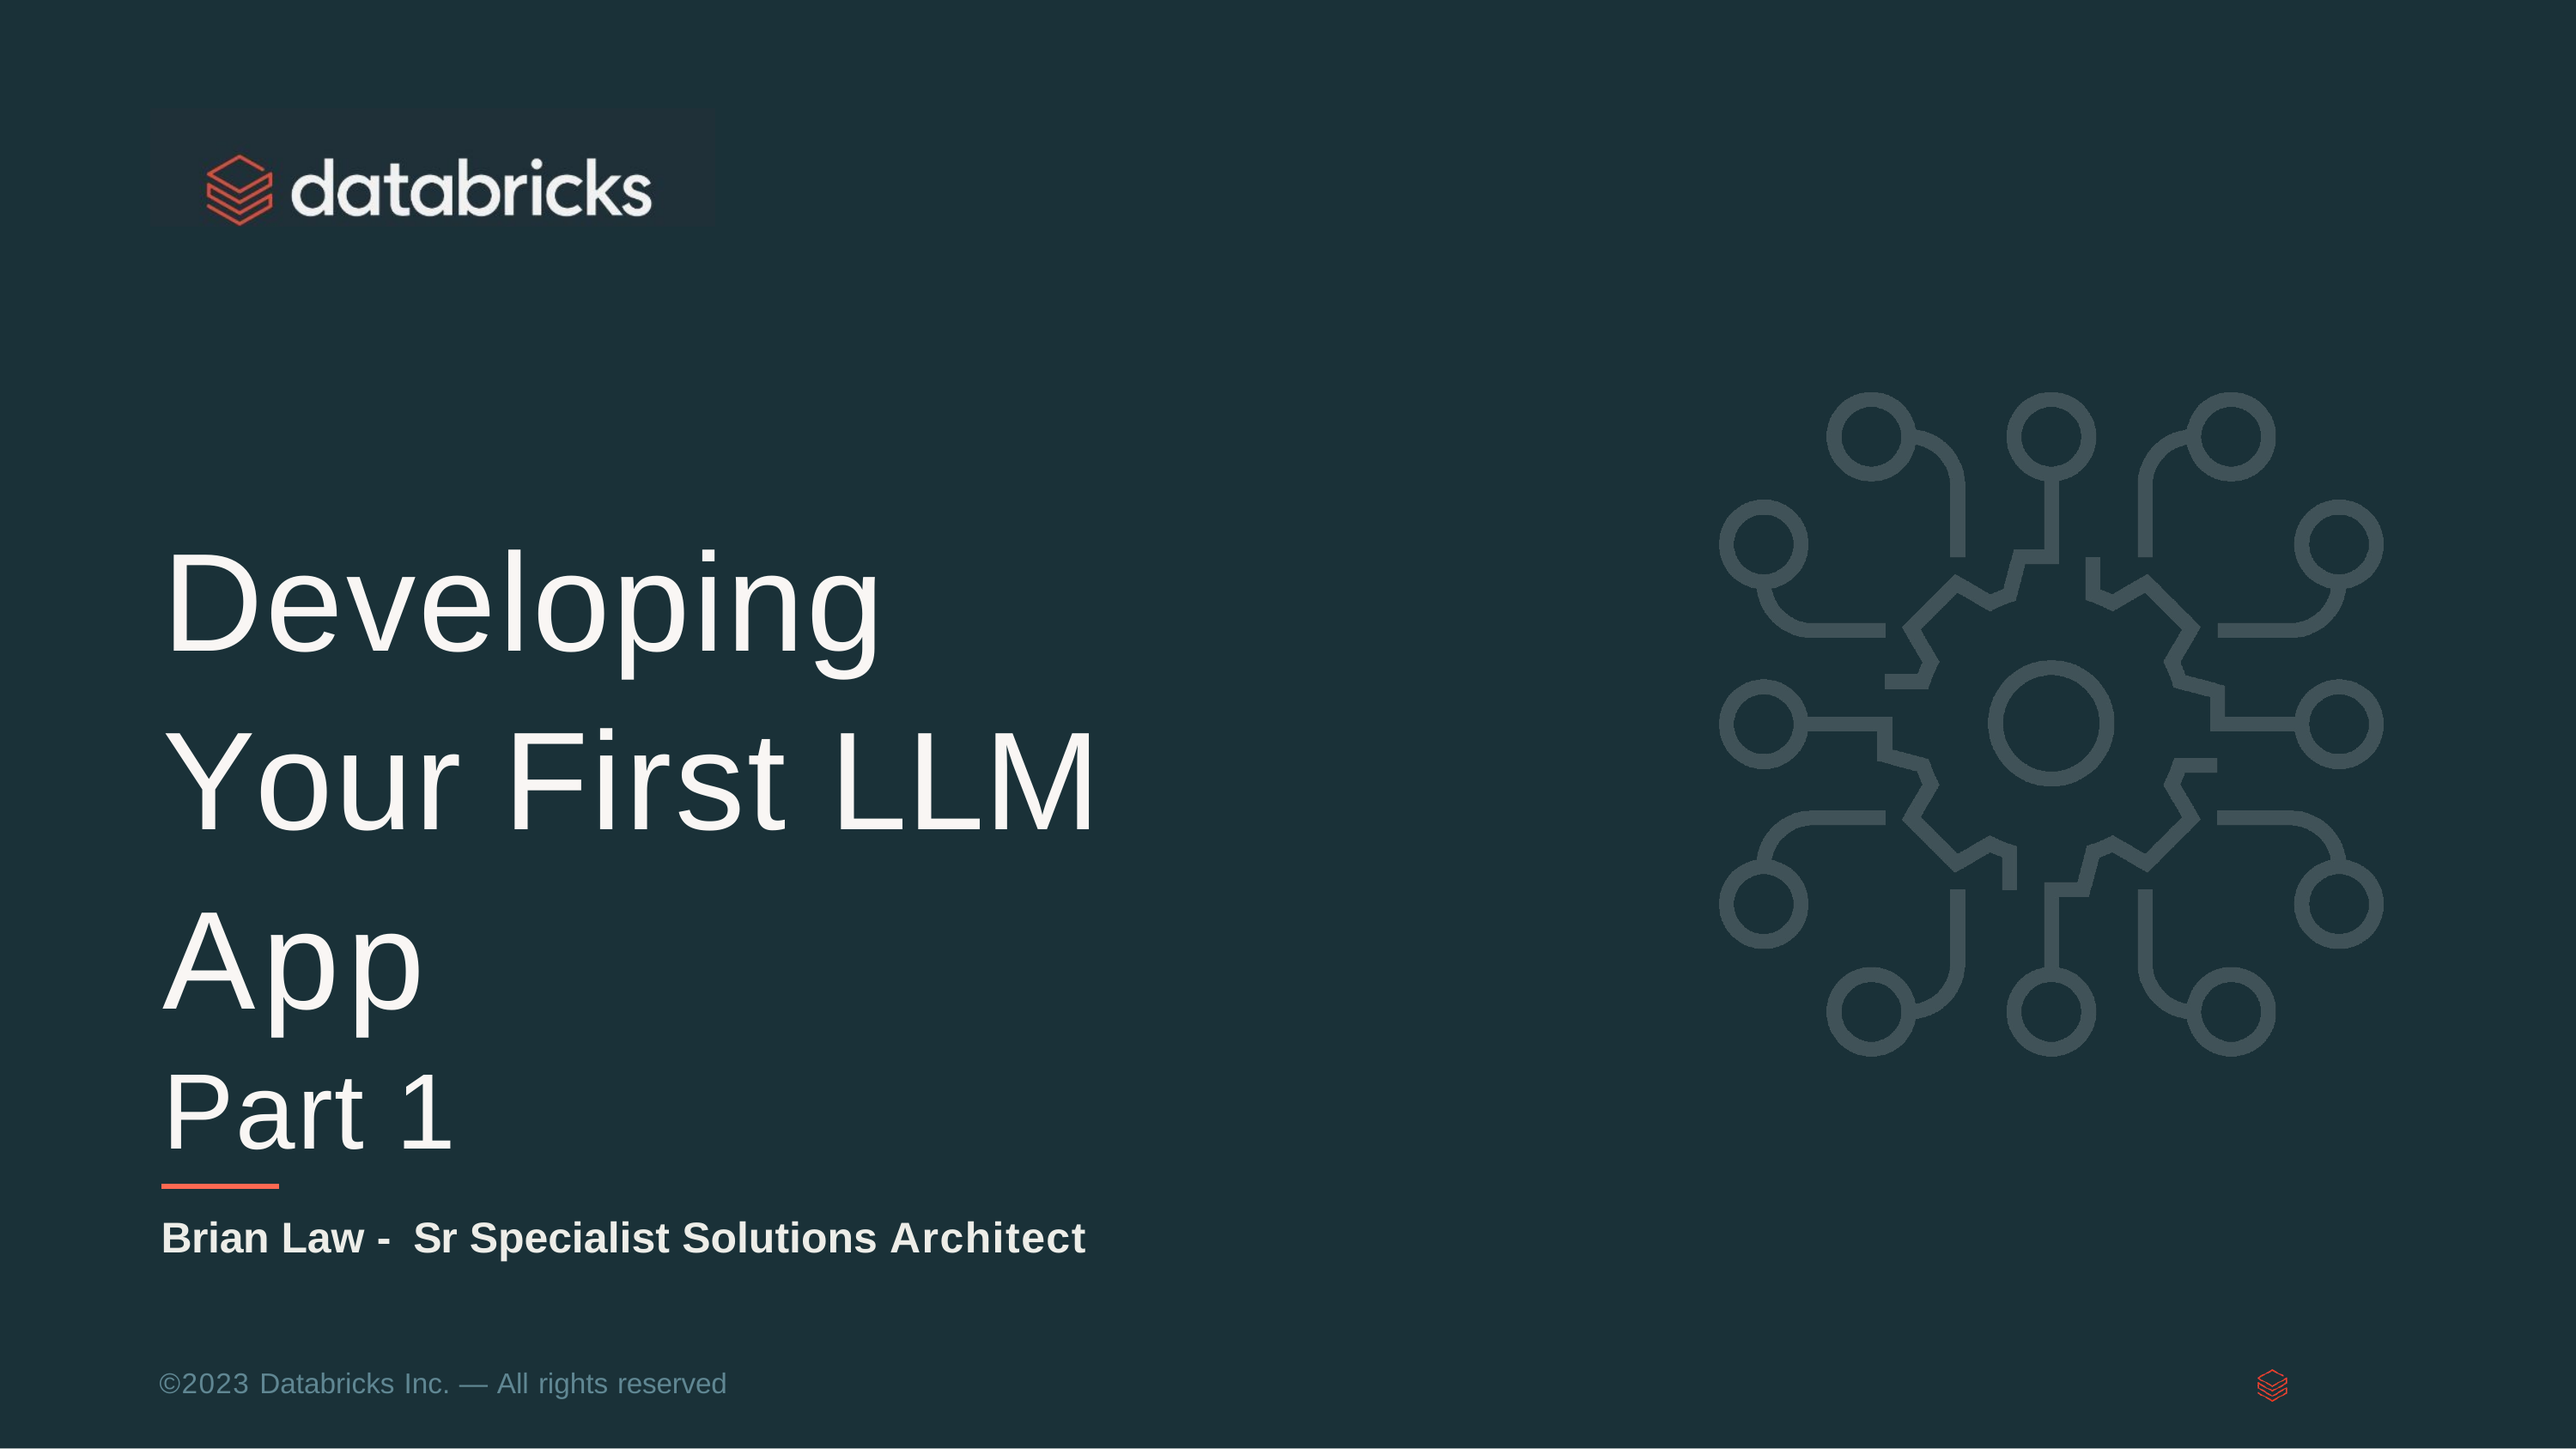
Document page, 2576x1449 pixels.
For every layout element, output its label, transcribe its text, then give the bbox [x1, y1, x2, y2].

text_box Brian Law - Sr Specialist Solutions Architect [159, 1208, 1088, 1262]
text_box ©2023 Databricks Inc. — All rights reserved [157, 1363, 734, 1400]
picture [2253, 1367, 2290, 1404]
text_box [149, 108, 715, 227]
text_box Developing Your First LLM App Part 1 [161, 498, 1219, 1171]
picture [1686, 360, 2415, 1089]
